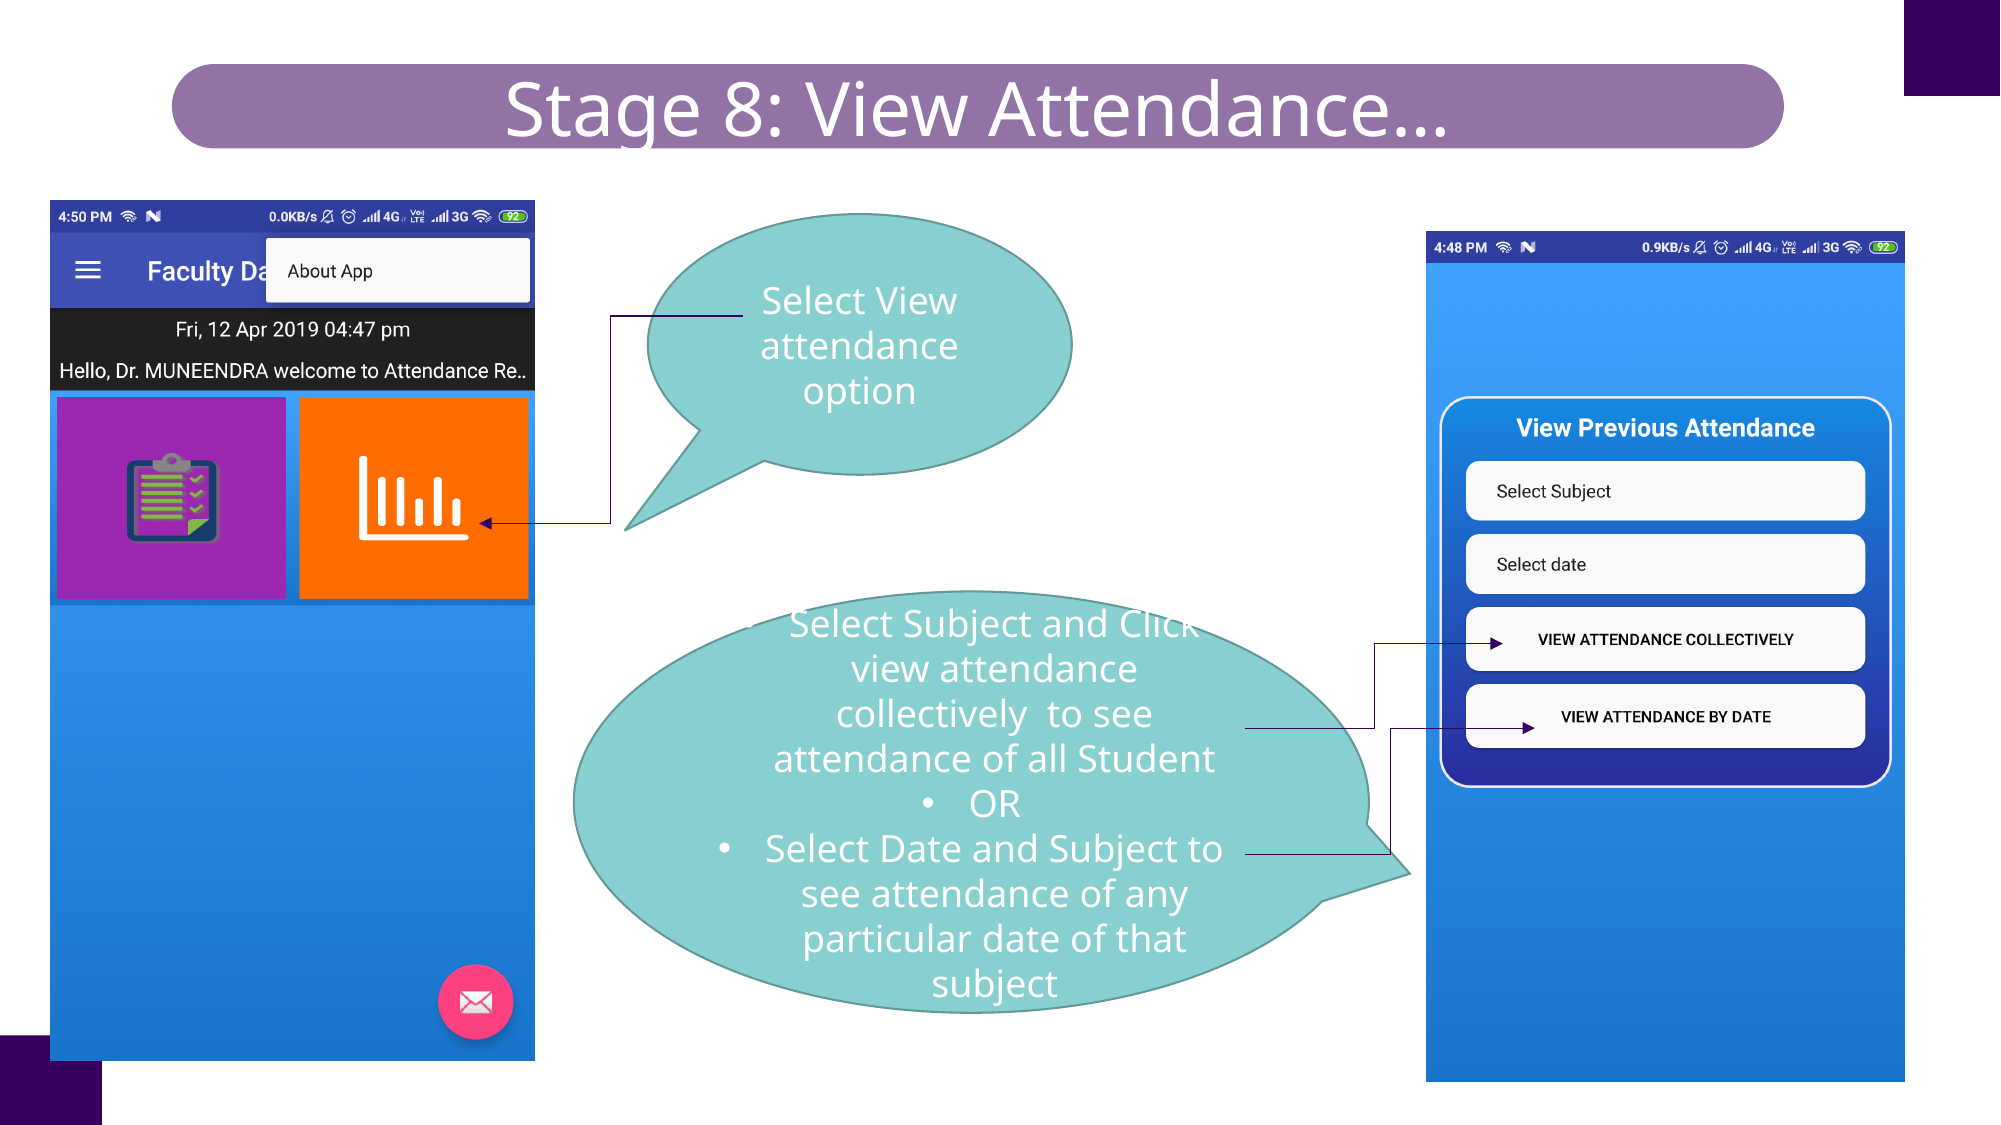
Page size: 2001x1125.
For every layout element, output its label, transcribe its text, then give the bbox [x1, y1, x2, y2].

text_box [1903, 0, 2000, 97]
text_box Select Subject and Click view attendance collectively to see attendance of all Student OR Select Date and Subject to see attendance of any particular date of that subject [572, 590, 1412, 1014]
picture [1426, 231, 1905, 1082]
picture [50, 200, 535, 1061]
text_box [1245, 728, 1535, 855]
text_box [0, 1034, 103, 1125]
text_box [479, 315, 743, 524]
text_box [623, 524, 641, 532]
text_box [1245, 643, 1503, 728]
text_box Select View attendance option [652, 213, 1073, 476]
text_box Stage 8: View Attendance… [170, 62, 1786, 150]
